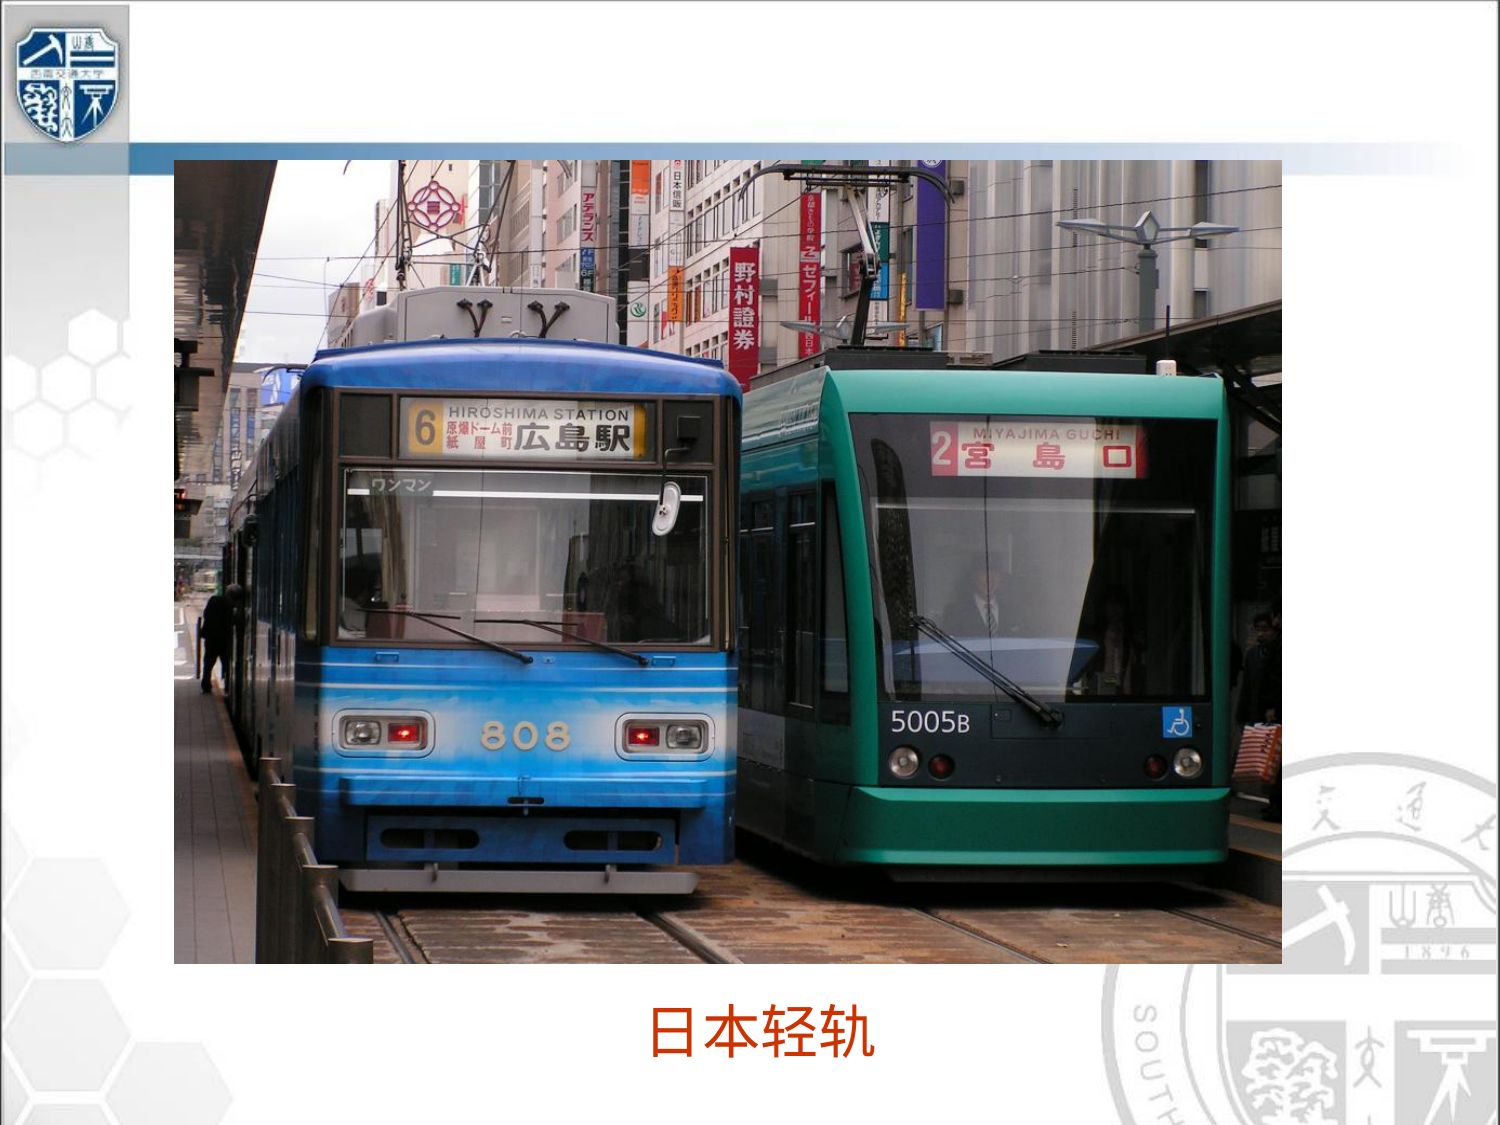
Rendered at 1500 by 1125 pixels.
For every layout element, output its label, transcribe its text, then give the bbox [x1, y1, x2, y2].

picture [0, 0, 1500, 1125]
text_box 日本轻轨 [620, 987, 914, 1073]
